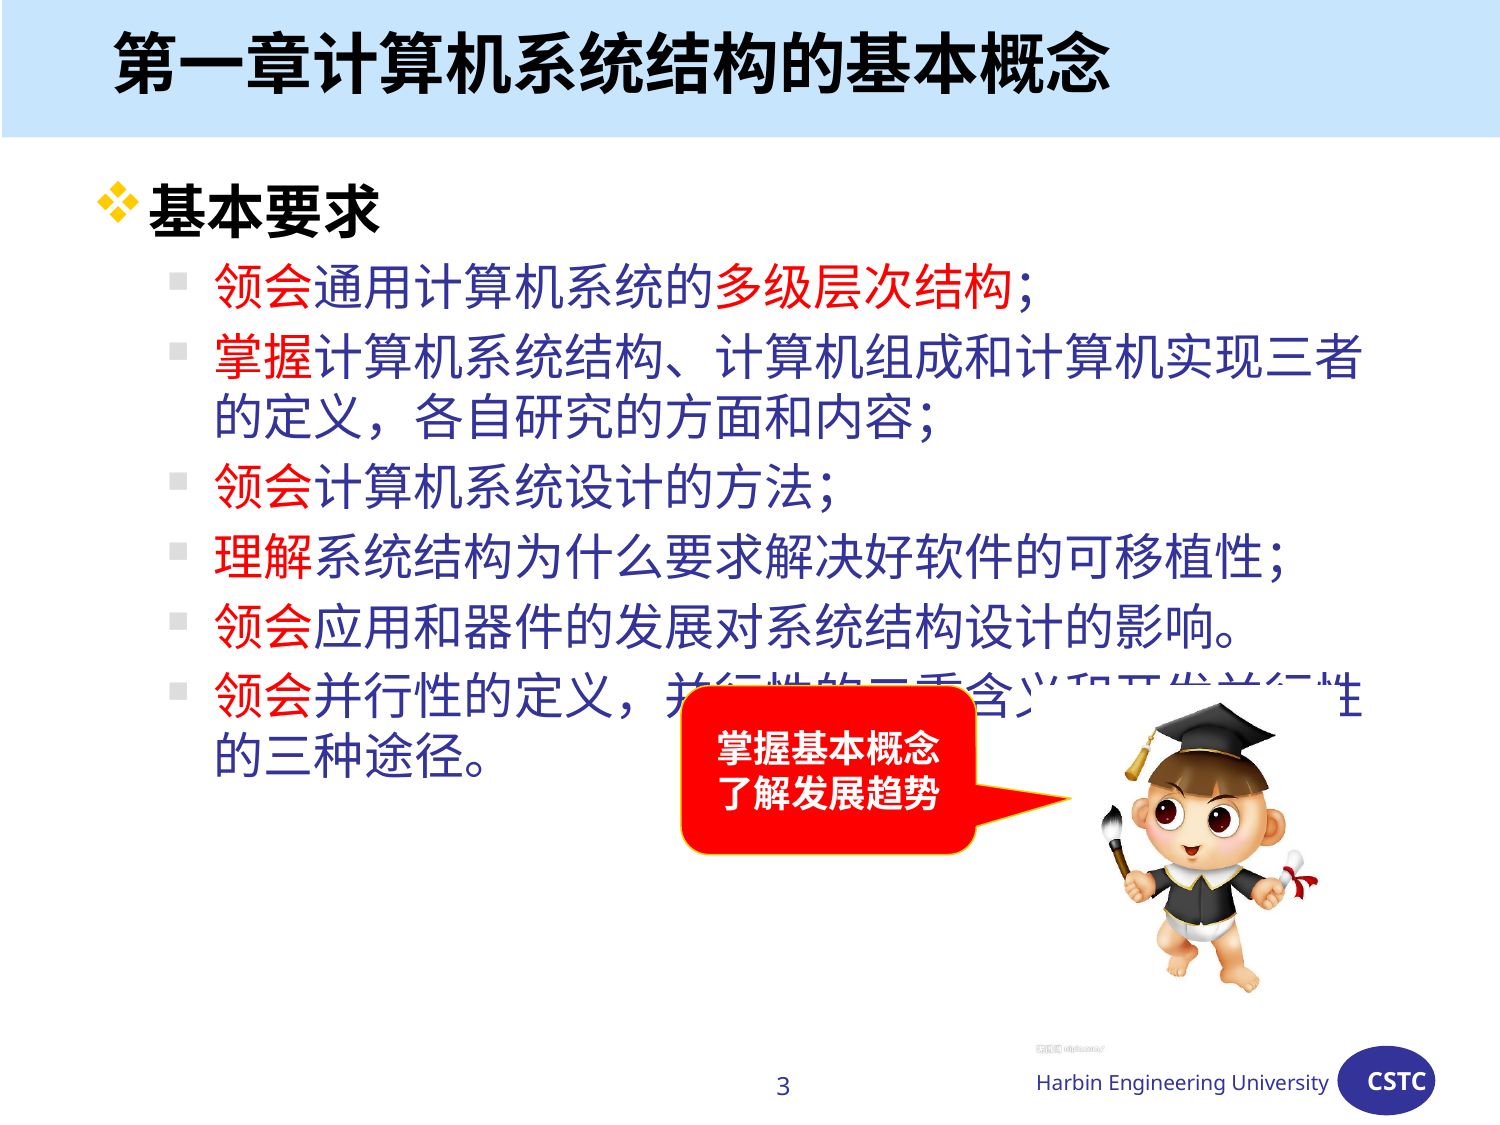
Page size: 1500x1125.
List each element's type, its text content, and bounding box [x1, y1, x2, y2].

text_box 掌握基本概念 了解发展趋势 [680, 685, 1031, 855]
title 第一章计算机系统结构的基本概念 [96, 11, 1385, 112]
slide_number 3 [608, 1062, 959, 1113]
picture [1031, 685, 1340, 1057]
text_box [775, 734, 806, 796]
footer Harbin Engineering University [959, 1062, 1344, 1113]
list 基本要求 领会通用计算机系统的多级层次结构； 掌握计算机系统结构、计算机组成和计算机实现三者的定义，各自研究的方面和内容； 领会计算机系统设计的方法； 理解系统结构为什么要求解决好软件的可移植性； 领会应用和器件的发展对系统结构设计的影响。 领会并行性的定义，并行性的二重含义和开发并行性的三种途径。 [76, 167, 1428, 981]
